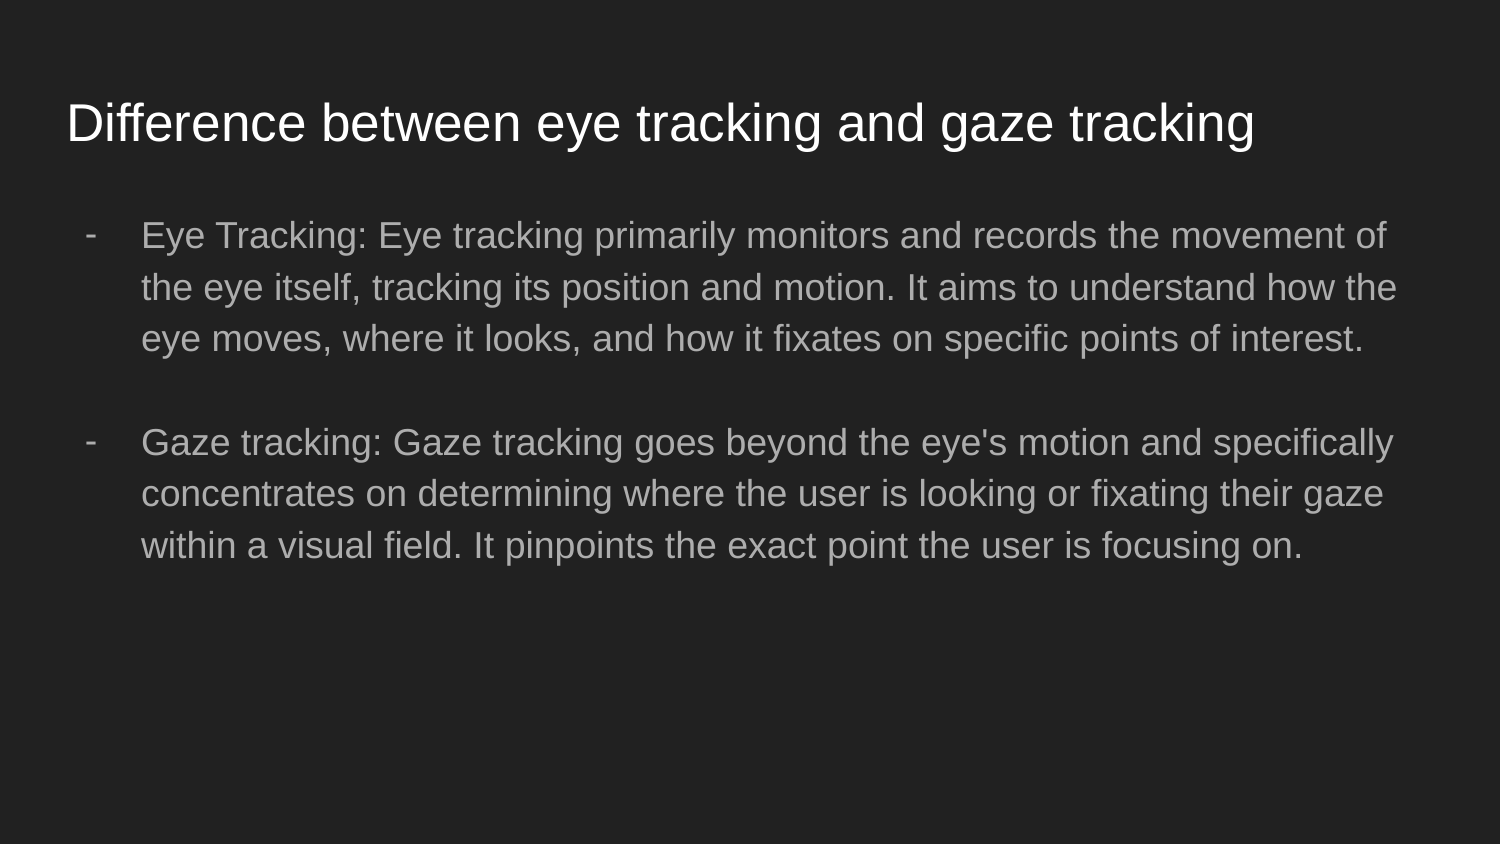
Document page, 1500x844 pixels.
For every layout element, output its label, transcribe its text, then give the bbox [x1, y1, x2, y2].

list Eye Tracking: Eye tracking primarily monitors and records the movement of the eye itself, tracking its position and motion. It aims to understand how the eye moves, where it looks, and how it fixates on specific points of interest. Gaze tracking: Gaze tracking goes beyond the eye's motion and specifically concentrates on determining where the user is looking or fixating their gaze within a visual field. It pinpoints the exact point the user is focusing on. [51, 189, 1449, 750]
title Difference between eye tracking and gaze tracking [51, 72, 1449, 167]
